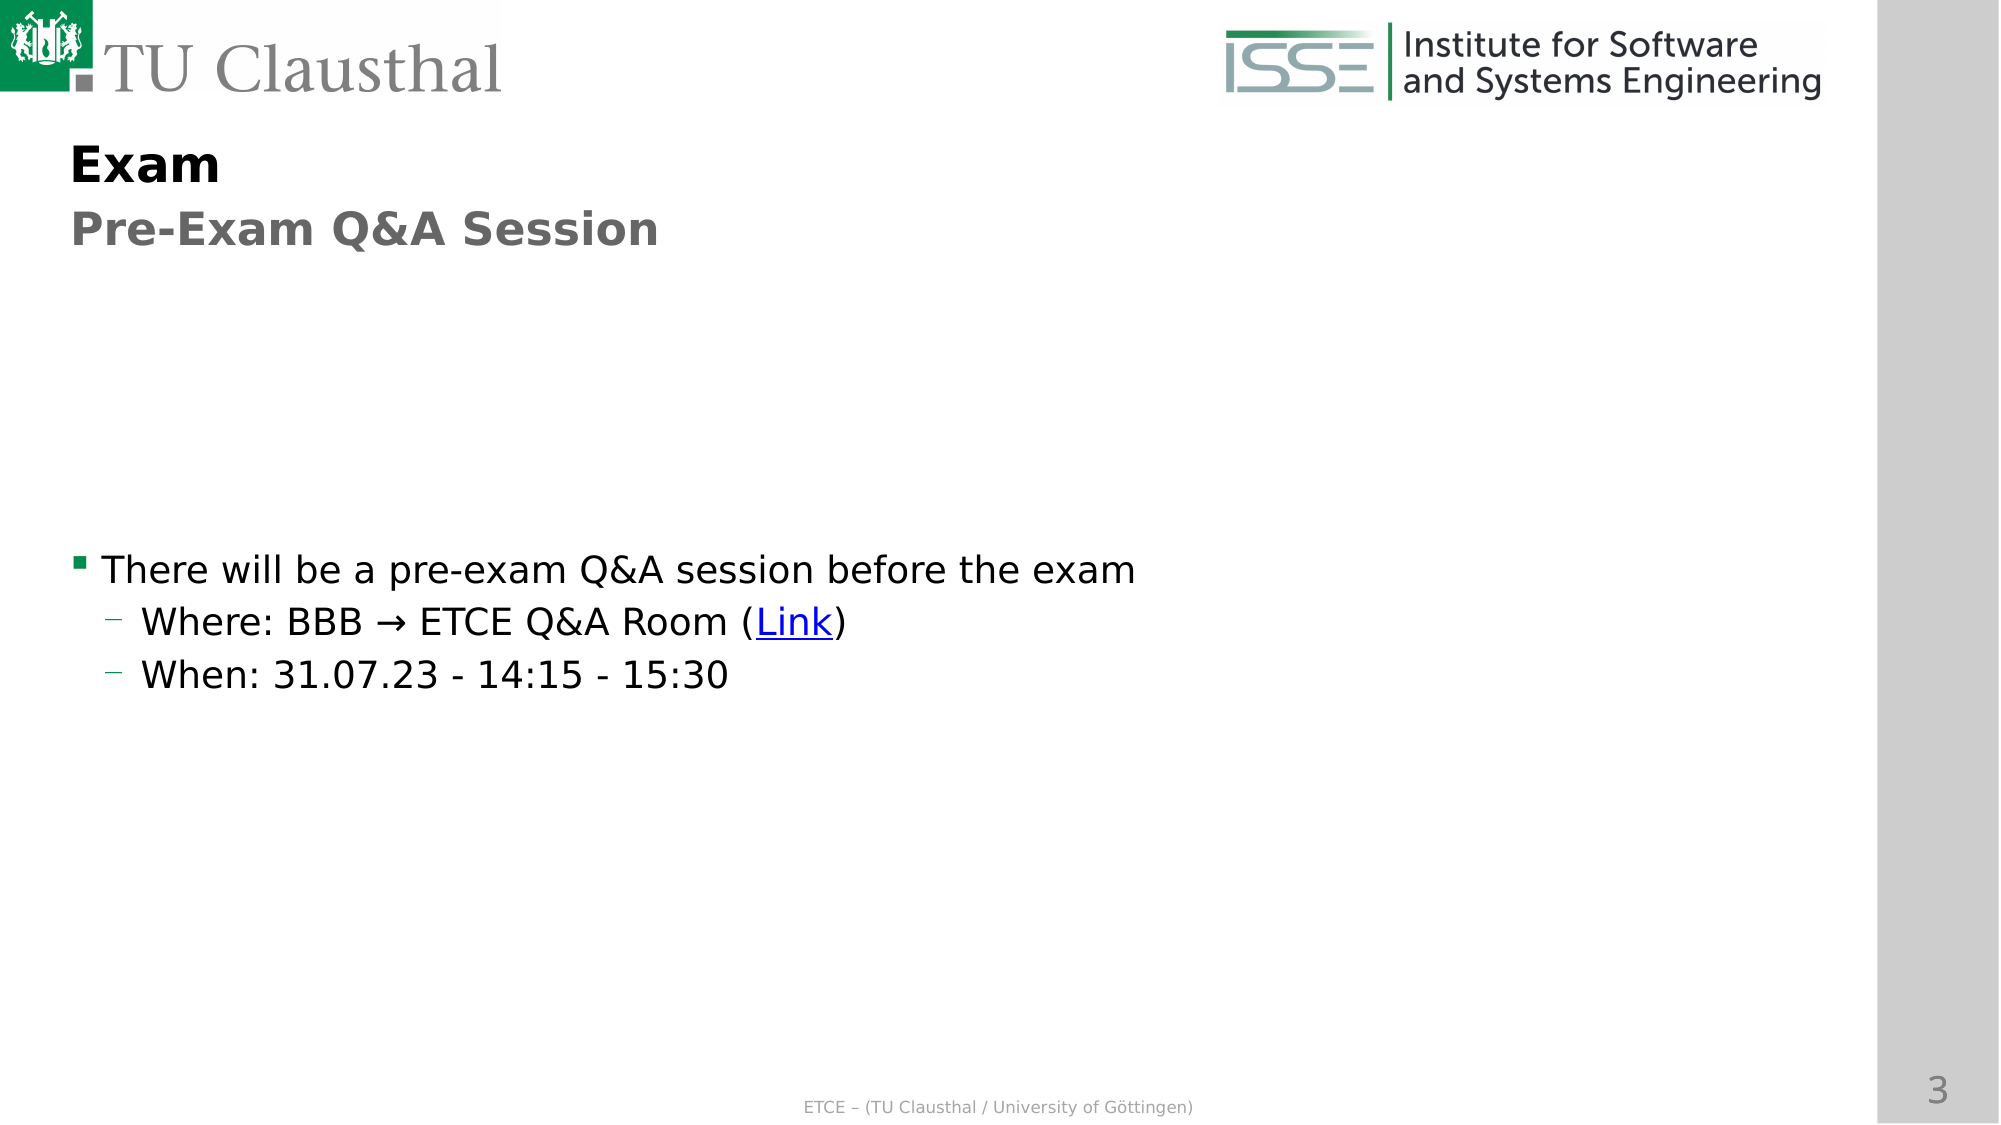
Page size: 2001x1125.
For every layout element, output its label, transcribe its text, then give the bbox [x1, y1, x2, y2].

text_box There will be a pre-exam Q&A session before the exam Where: BBB → ETCE Q&A Room (Link) When: 31.07.23 - 14:15 - 15:30 [54, 208, 1818, 1034]
picture [0, 0, 501, 92]
picture [1218, 22, 1826, 107]
text_box Pre-Exam Q&A Session [70, 188, 1766, 267]
text_box Exam [54, 125, 1818, 207]
